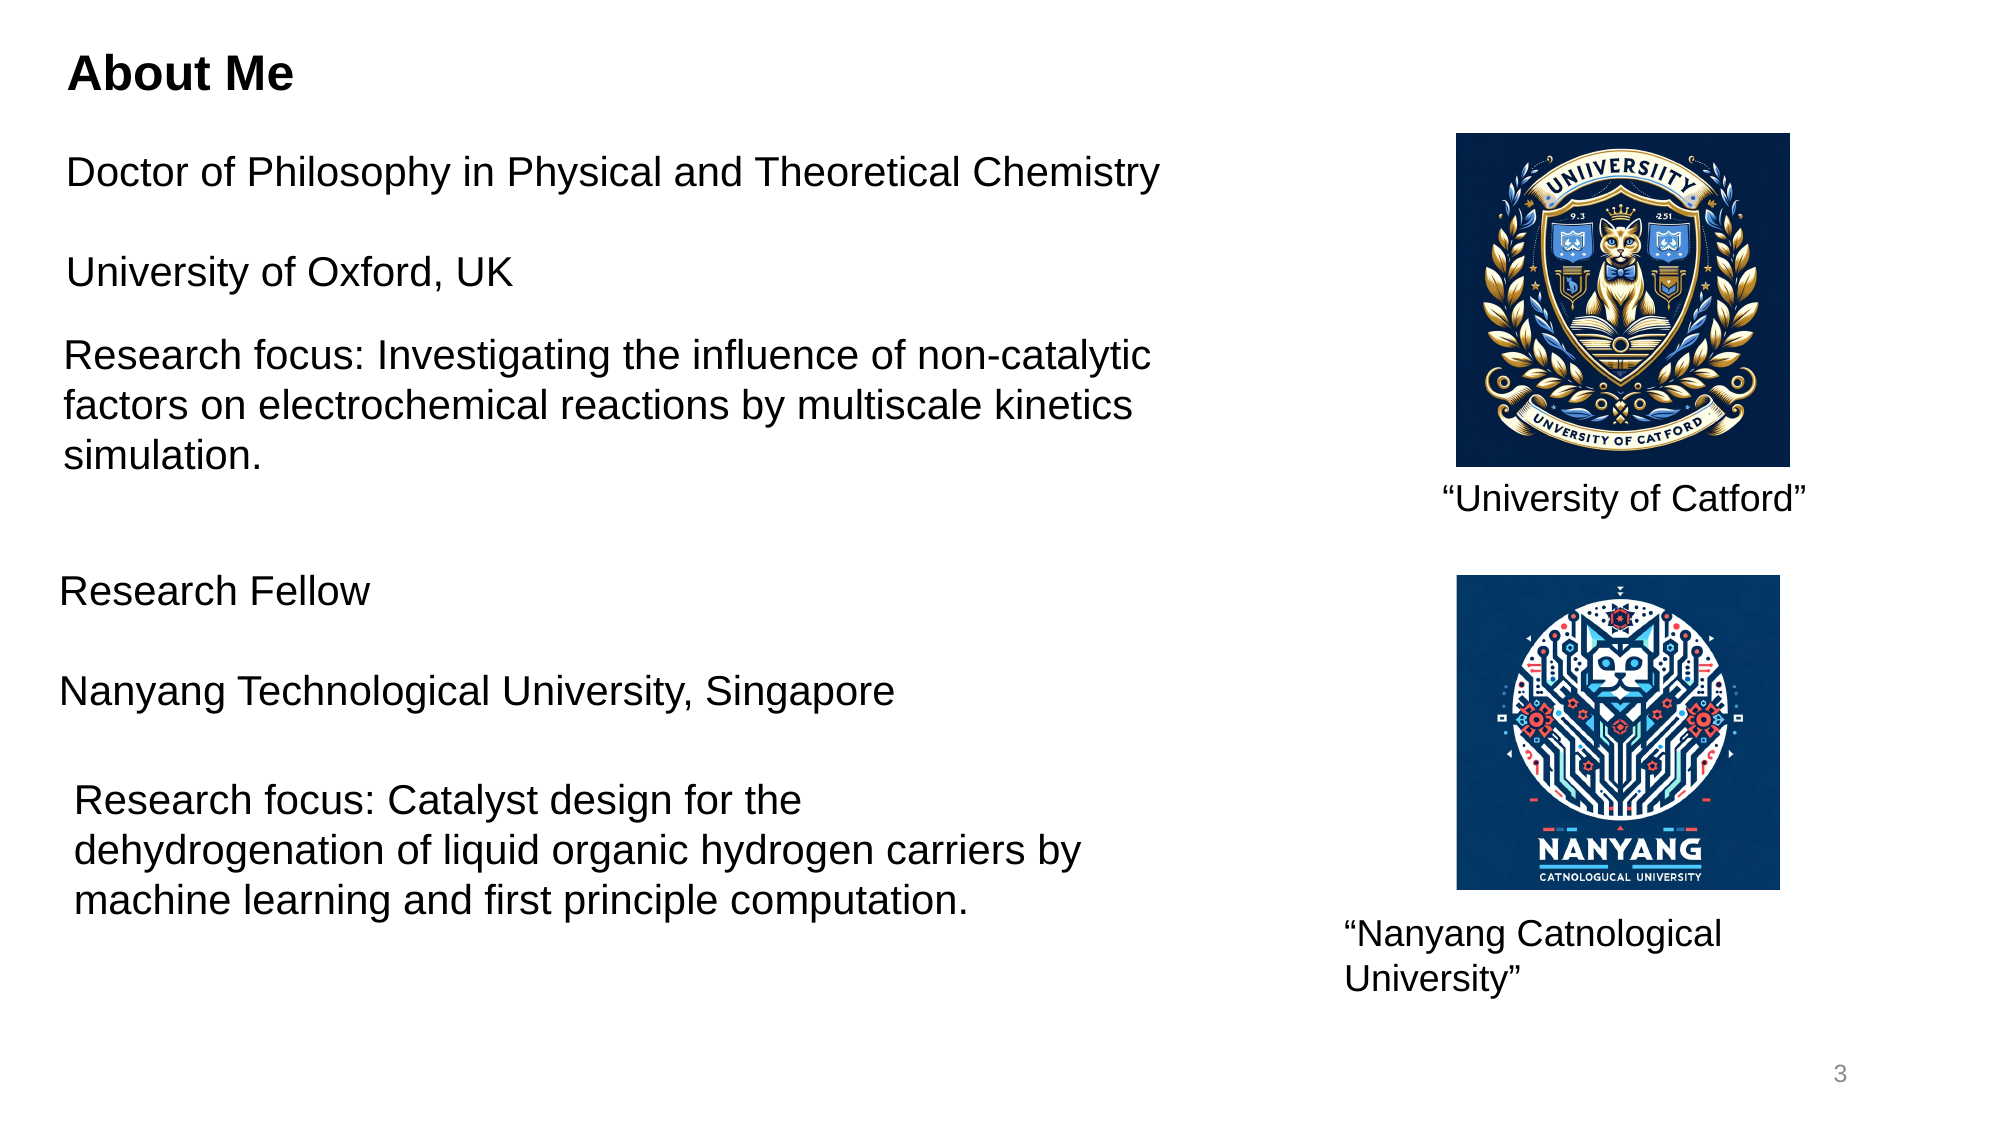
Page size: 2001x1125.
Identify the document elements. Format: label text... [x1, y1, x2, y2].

slide_number 3 [1412, 1042, 1863, 1103]
text_box “University of Catford” [1427, 466, 1825, 527]
text_box Research Fellow Nanyang Technological University, Singapore [44, 556, 911, 721]
text_box Research focus: Catalyst design for the dehydrogenation of liquid organic hydrogen carriers by machine learning and first principle computation. [59, 765, 1133, 931]
text_box Research focus: Investigating the influence of non-catalytic factors on electrochemical reactions by multiscale kinetics simulation. [48, 320, 1262, 485]
picture [1456, 133, 1790, 467]
text_box “Nanyang Catnological University” [1329, 901, 1923, 1007]
picture [1456, 575, 1780, 890]
text_box Doctor of Philosophy in Physical and Theoretical Chemistry University of Oxford, UK [51, 137, 1209, 303]
text_box About Me [51, 32, 762, 108]
